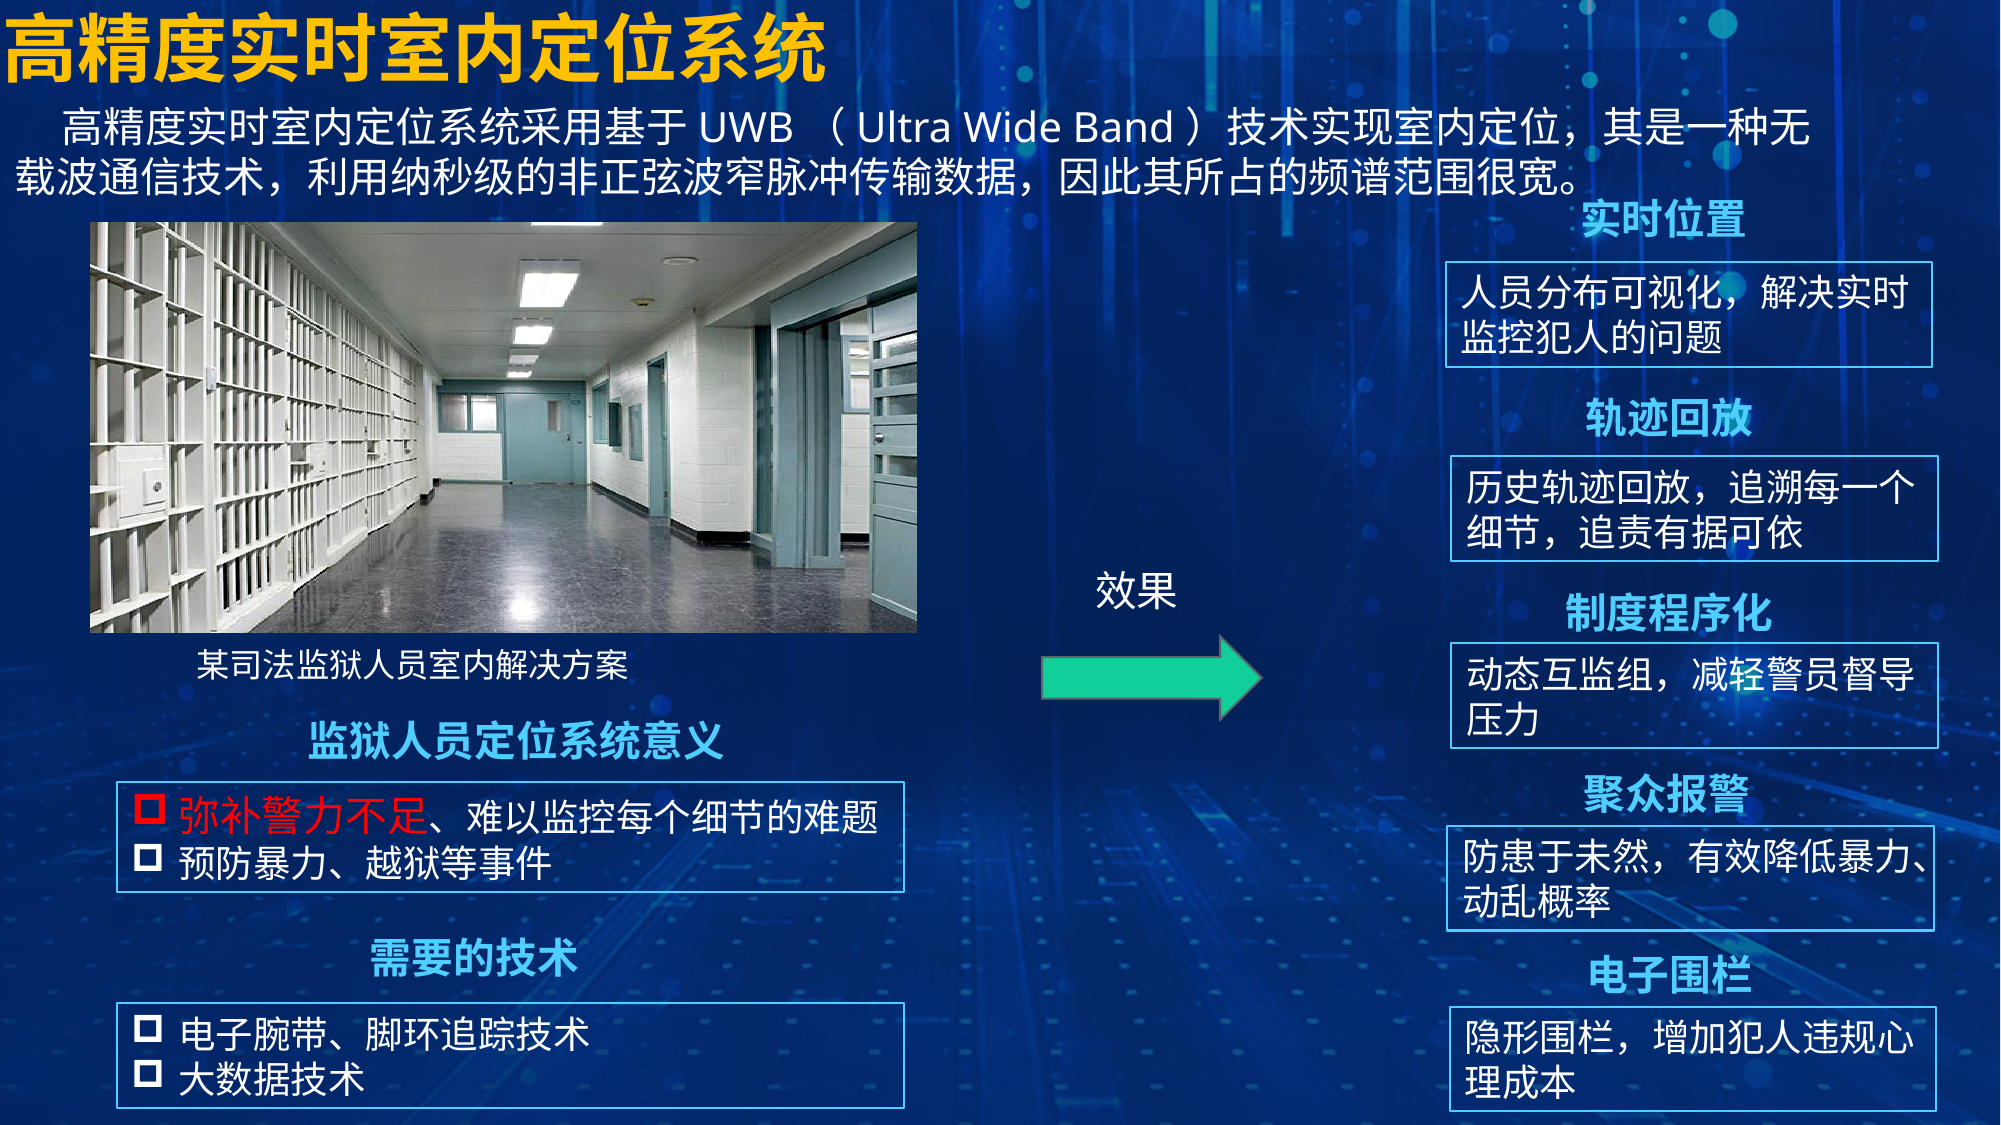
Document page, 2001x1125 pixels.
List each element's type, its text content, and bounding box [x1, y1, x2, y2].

text_box 历史轨迹回放，追溯每一个细节，追责有据可依 [1451, 456, 1938, 561]
text_box 隐形围栏，增加犯人违规心理成本 [1449, 1006, 1937, 1112]
text_box 监狱人员定位系统意义 [204, 707, 829, 772]
text_box 需要的技术 [258, 924, 691, 990]
text_box [1041, 633, 1264, 722]
text_box 电子围栏 [1453, 941, 1886, 1006]
text_box 实时位置 [1447, 185, 1880, 251]
text_box 效果 [1075, 557, 1199, 622]
text_box 聚众报警 [1450, 760, 1883, 825]
text_box 高精度实时室内定位系统 [0, 0, 1841, 93]
picture [0, 0, 2001, 1125]
text_box 制度程序化 [1453, 579, 1886, 643]
text_box 防患于未然，有效降低暴力、动乱概率 [1447, 825, 1934, 931]
text_box 电子腕带、脚环追踪技术 大数据技术 [116, 1003, 904, 1108]
text_box 动态互监组，减轻警员督导压力 [1451, 643, 1938, 748]
text_box 高精度实时室内定位系统采用基于UWB（Ultra Wide Band）技术实现室内定位，其是一种无载波通信技术，利用纳秒级的非正弦波窄脉冲传输数据，因此其所占的频谱范围很宽。 [0, 93, 1854, 209]
text_box 弥补警力不足、难以监控每个细节的难题 预防暴力、越狱等事件 [116, 782, 904, 893]
text_box 轨迹回放 [1453, 384, 1886, 450]
text_box 某司法监狱人员室内解决方案 [0, 636, 828, 692]
text_box 人员分布可视化，解决实时监控犯人的问题 [1445, 261, 1933, 367]
